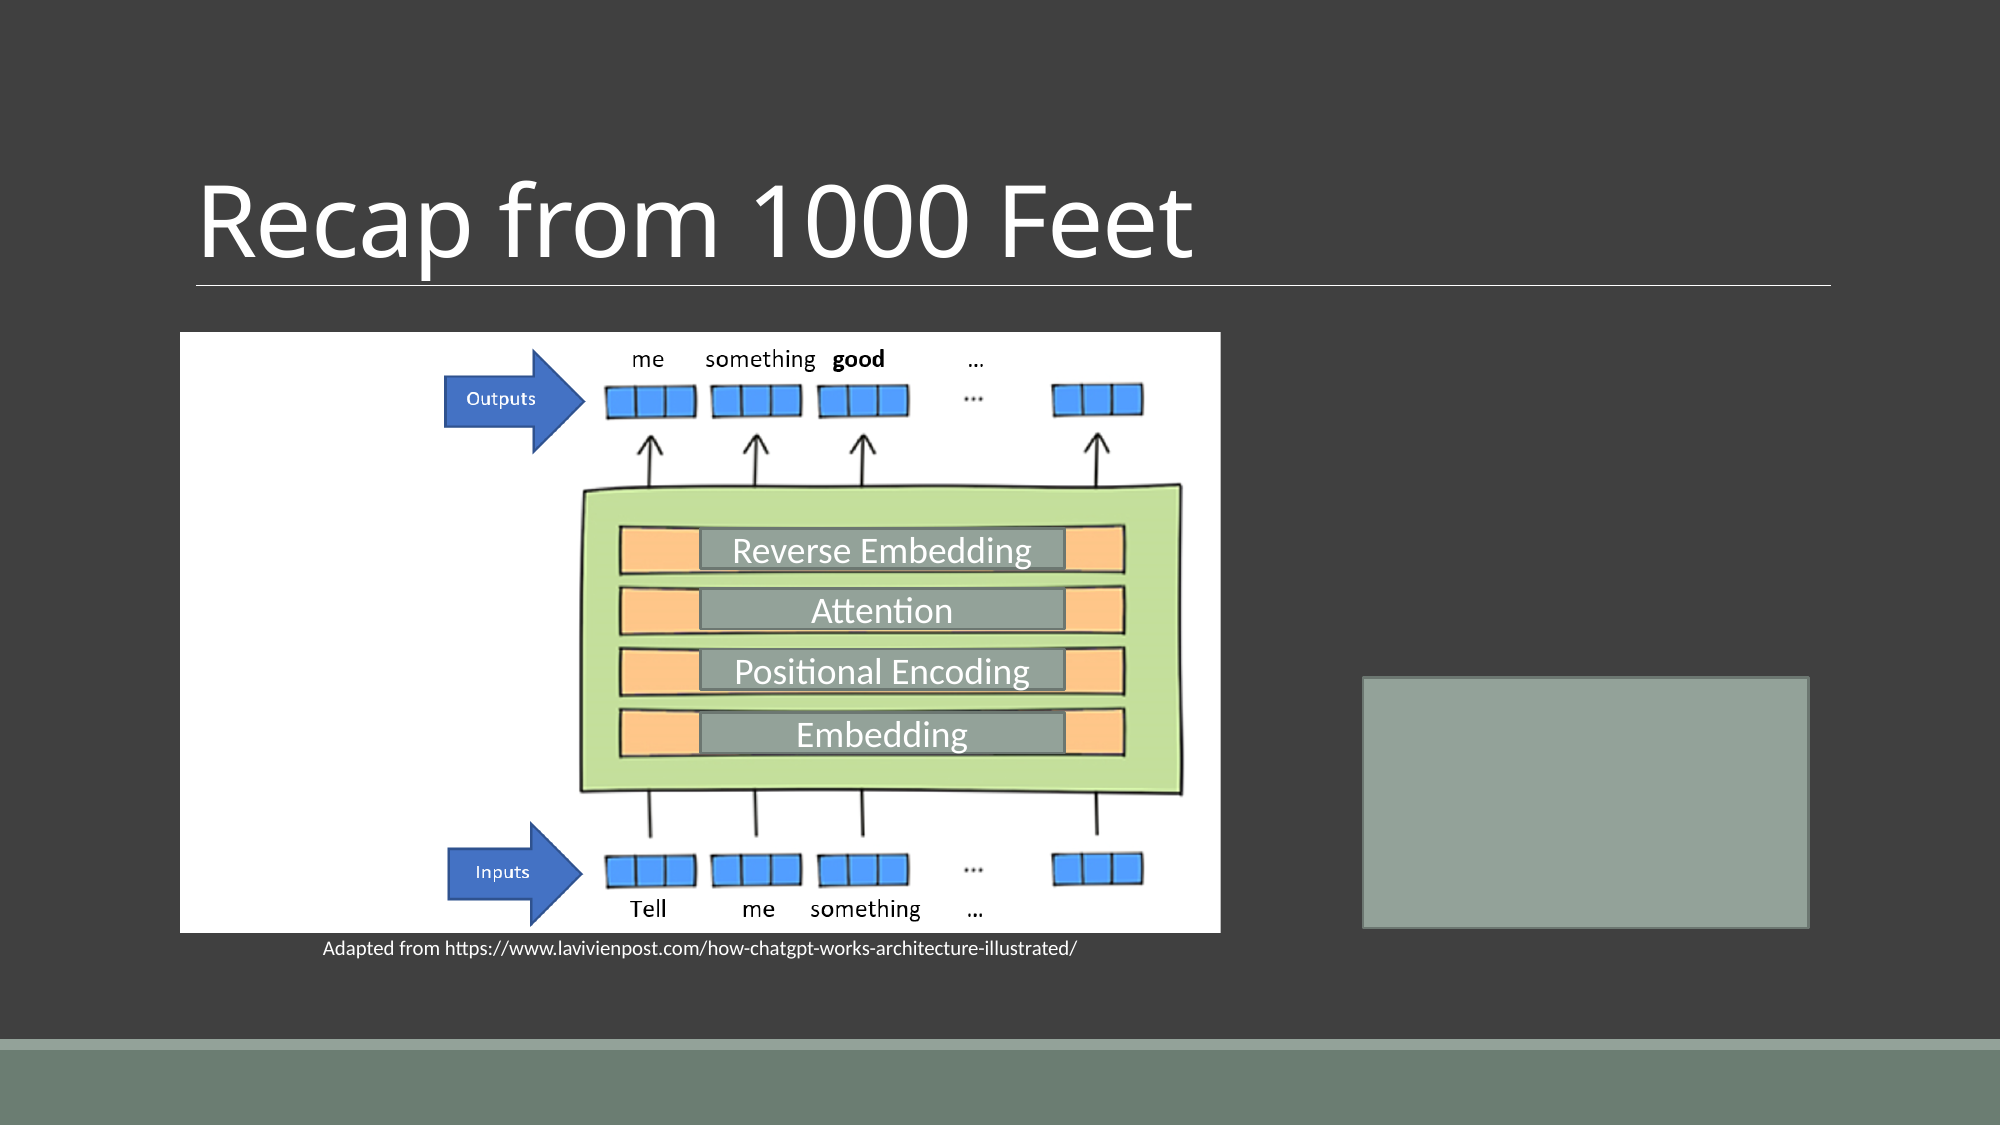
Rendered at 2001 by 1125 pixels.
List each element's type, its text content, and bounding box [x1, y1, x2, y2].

title Recap from 1000 Feet [180, 47, 1830, 285]
text_box [1362, 676, 1810, 929]
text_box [179, 332, 1222, 969]
